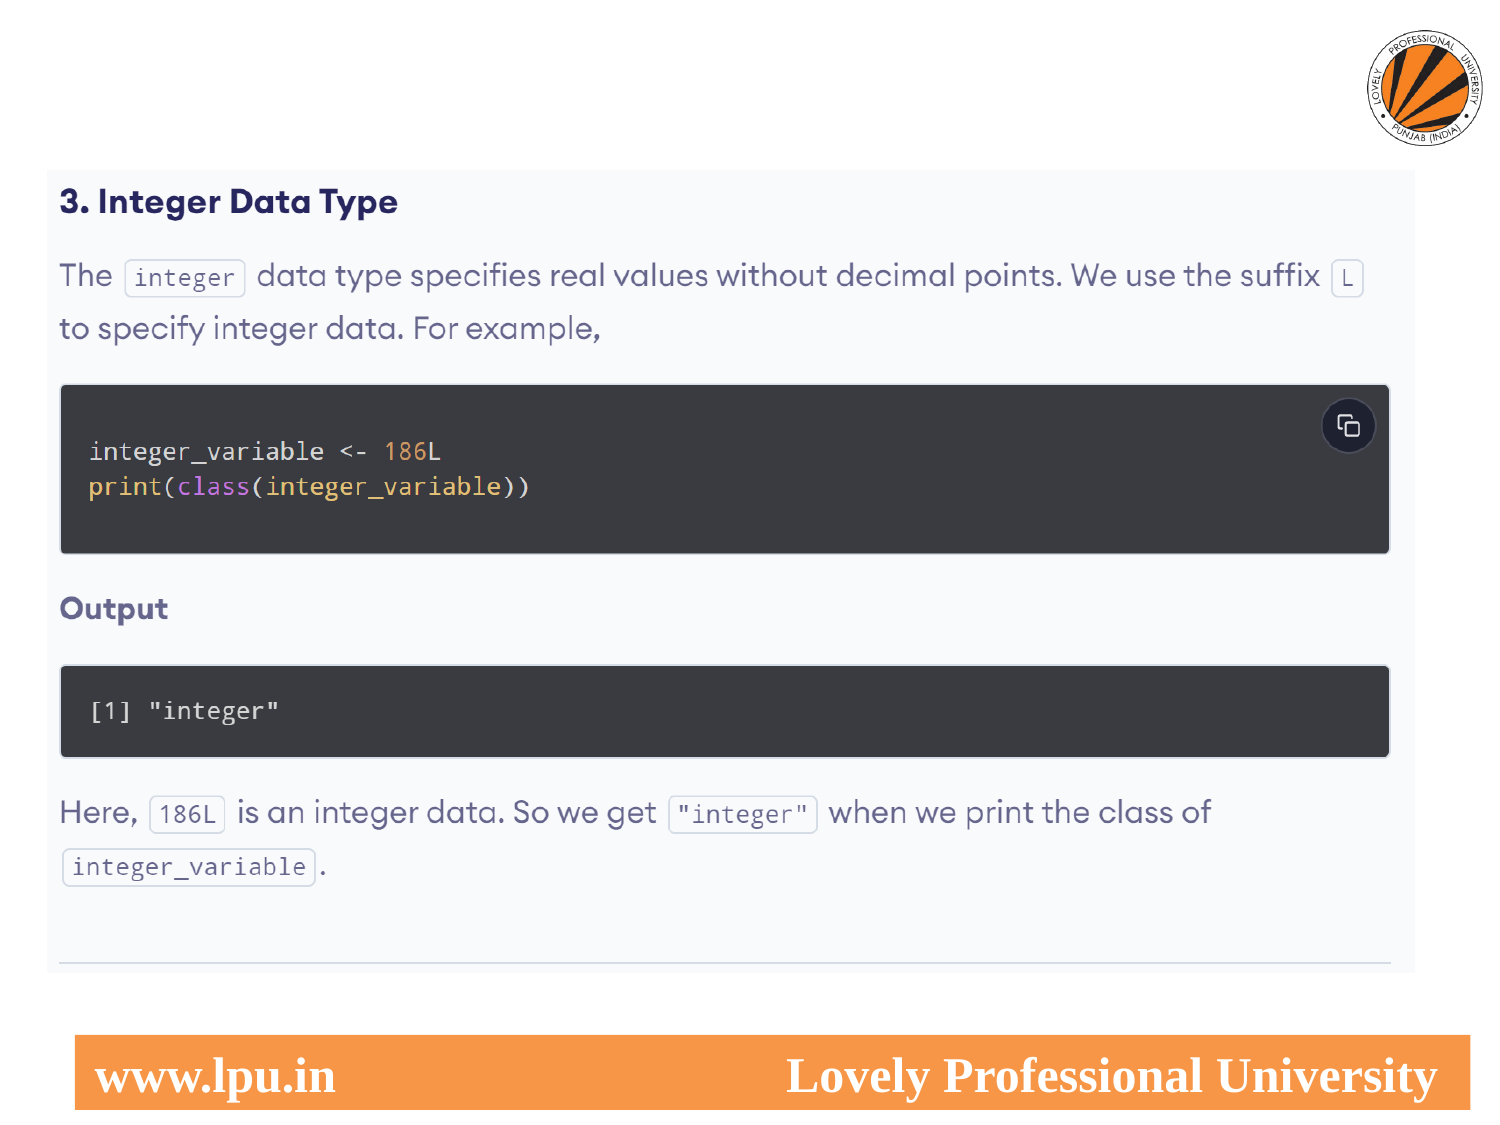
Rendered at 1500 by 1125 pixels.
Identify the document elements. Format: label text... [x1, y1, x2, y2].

text_box www.lpu.in Lovely Professional University [74, 1034, 1471, 1110]
picture [1366, 30, 1483, 147]
picture [47, 170, 1415, 974]
